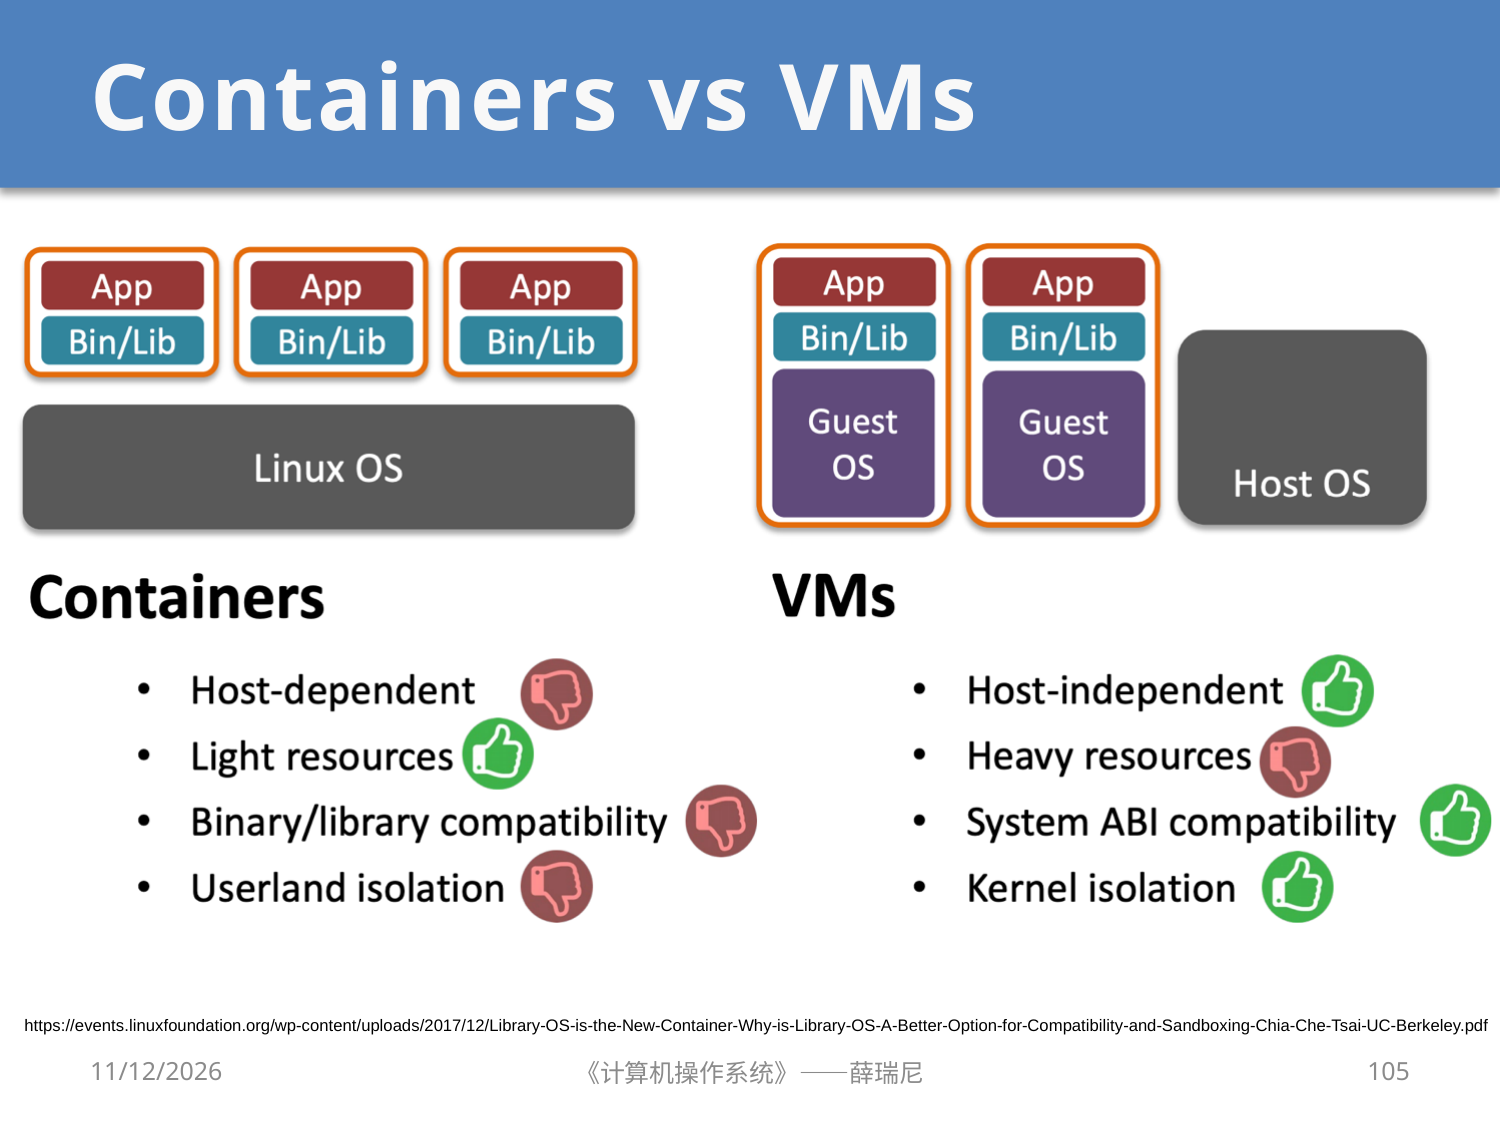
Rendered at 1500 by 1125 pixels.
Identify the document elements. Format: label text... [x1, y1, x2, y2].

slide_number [75, 1042, 425, 1103]
footer 《计算机操作系统》——薛瑞尼 [512, 1042, 988, 1103]
text_box https://events.linuxfoundation.org/wp-content/uploads/2017/12/Library-OS-is-the-New-Container-Why-is-Library-OS-A-Better-Option-for-Compatibility-and-Sandboxing-Chia-Che-Tsai-UC-Berkeley.pdf [9, 1007, 1500, 1042]
slide_number 105 [1074, 1042, 1425, 1103]
title Containers vs VMs [75, 0, 1425, 188]
picture [0, 223, 1500, 929]
